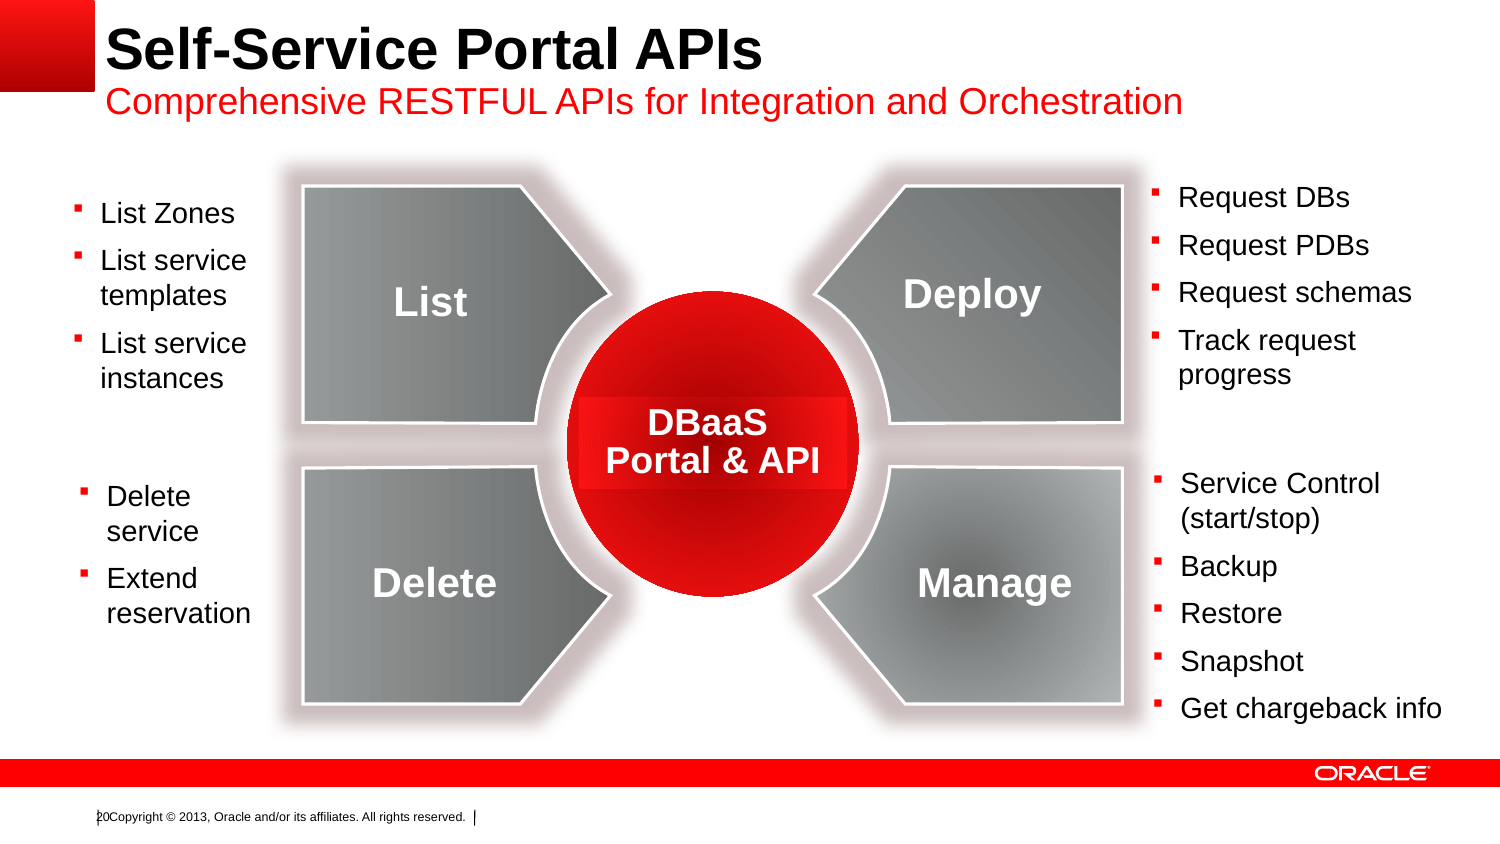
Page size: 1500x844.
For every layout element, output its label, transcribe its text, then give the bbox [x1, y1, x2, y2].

text_box Delete service Extend reservation [69, 476, 283, 659]
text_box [302, 185, 1123, 705]
list List Zones List service templates List service instances [63, 194, 277, 376]
text_box Service Control (start/stop) Backup Restore Snapshot Get chargeback info [1142, 464, 1486, 647]
text_box Request DBs Request PDBs Request schemas Track request progress [1140, 178, 1453, 322]
picture [0, 759, 1500, 787]
title Self-Service Portal APIs Comprehensive RESTFUL APIs for Integration and Orchestration [105, 19, 1456, 90]
